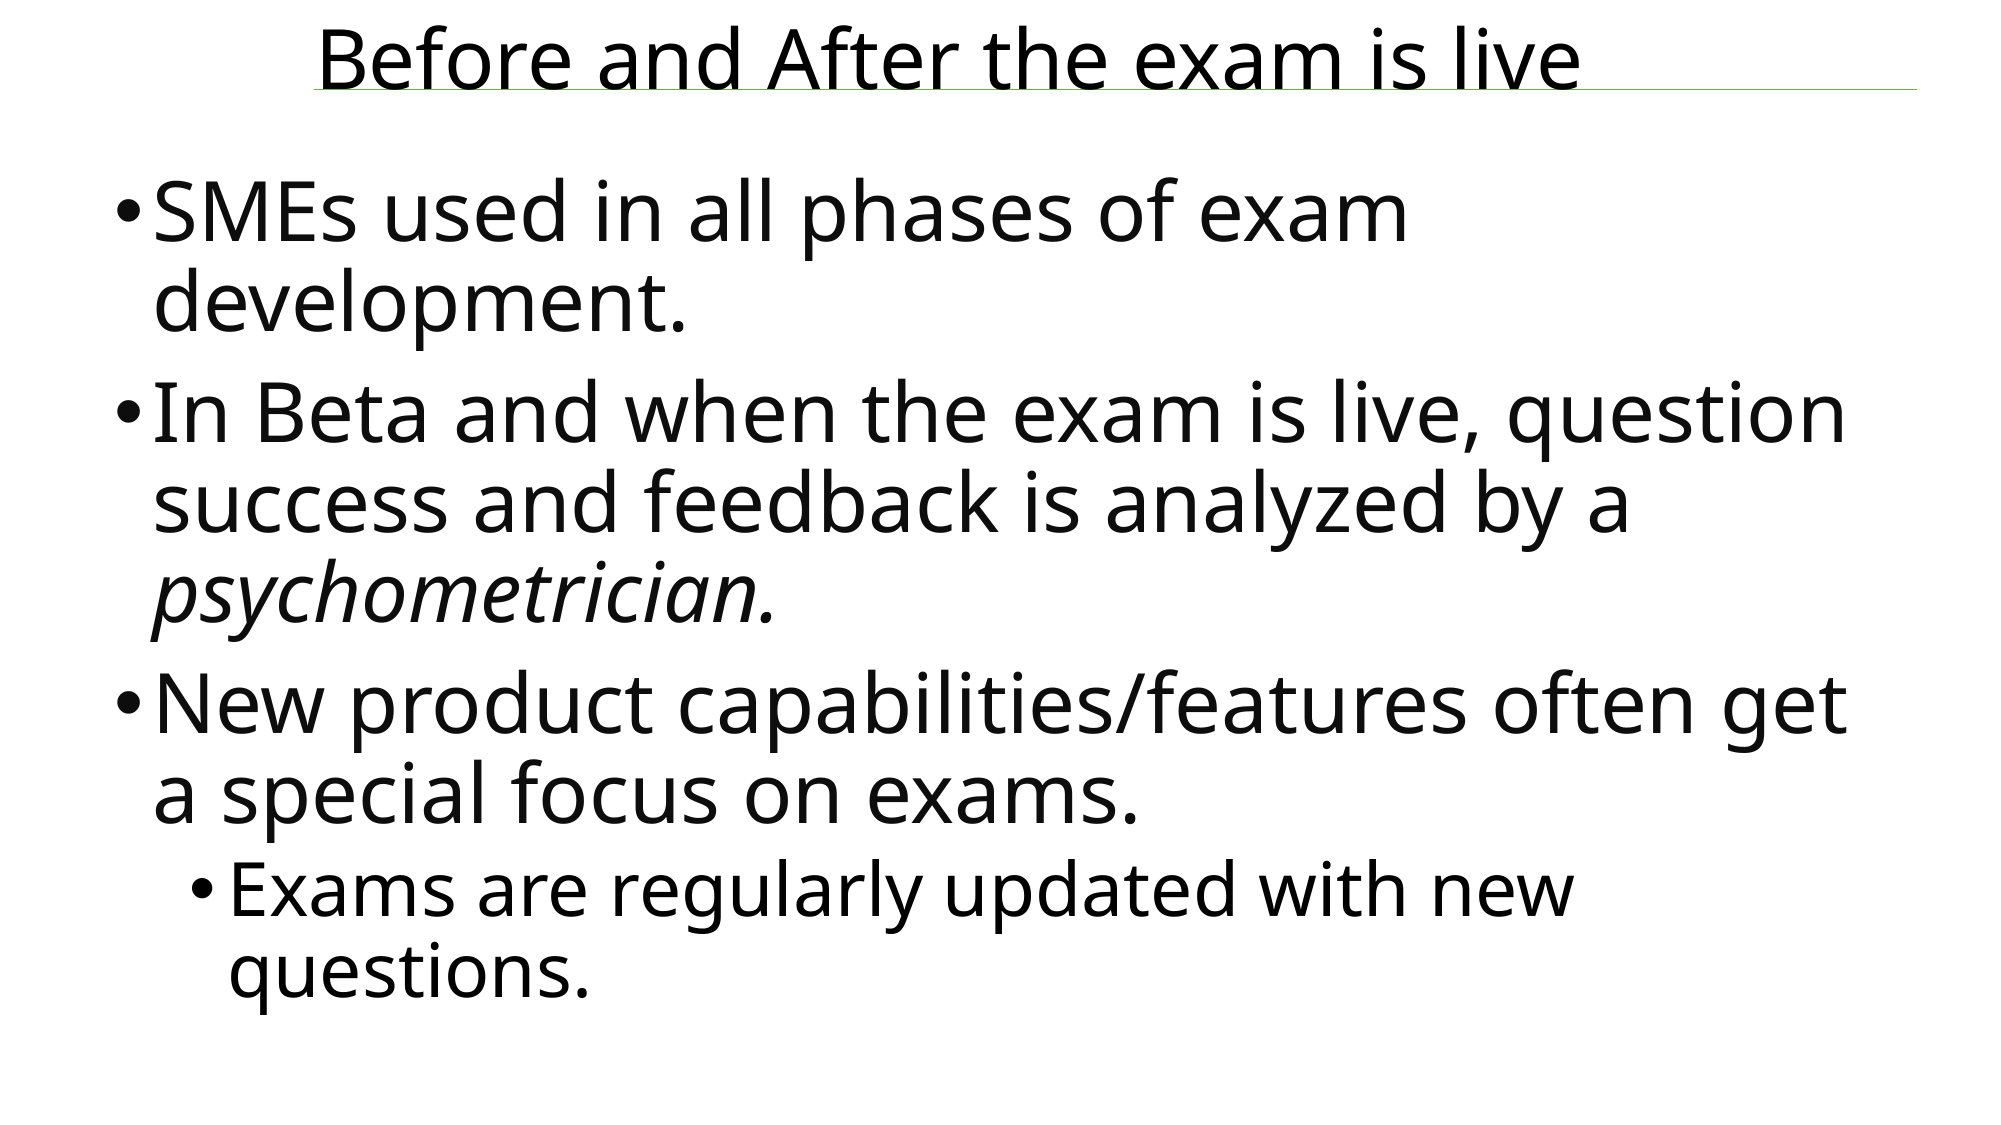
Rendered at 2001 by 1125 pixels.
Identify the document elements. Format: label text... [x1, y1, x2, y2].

list SMEs used in all phases of exam development. In Beta and when the exam is live, question success and feedback is analyzed by a psychometrician. New product capabilities/features often get a special focus on exams. Exams are regularly updated with new questions. [99, 162, 1917, 1090]
title Before and After the exam is live [300, 0, 1917, 125]
